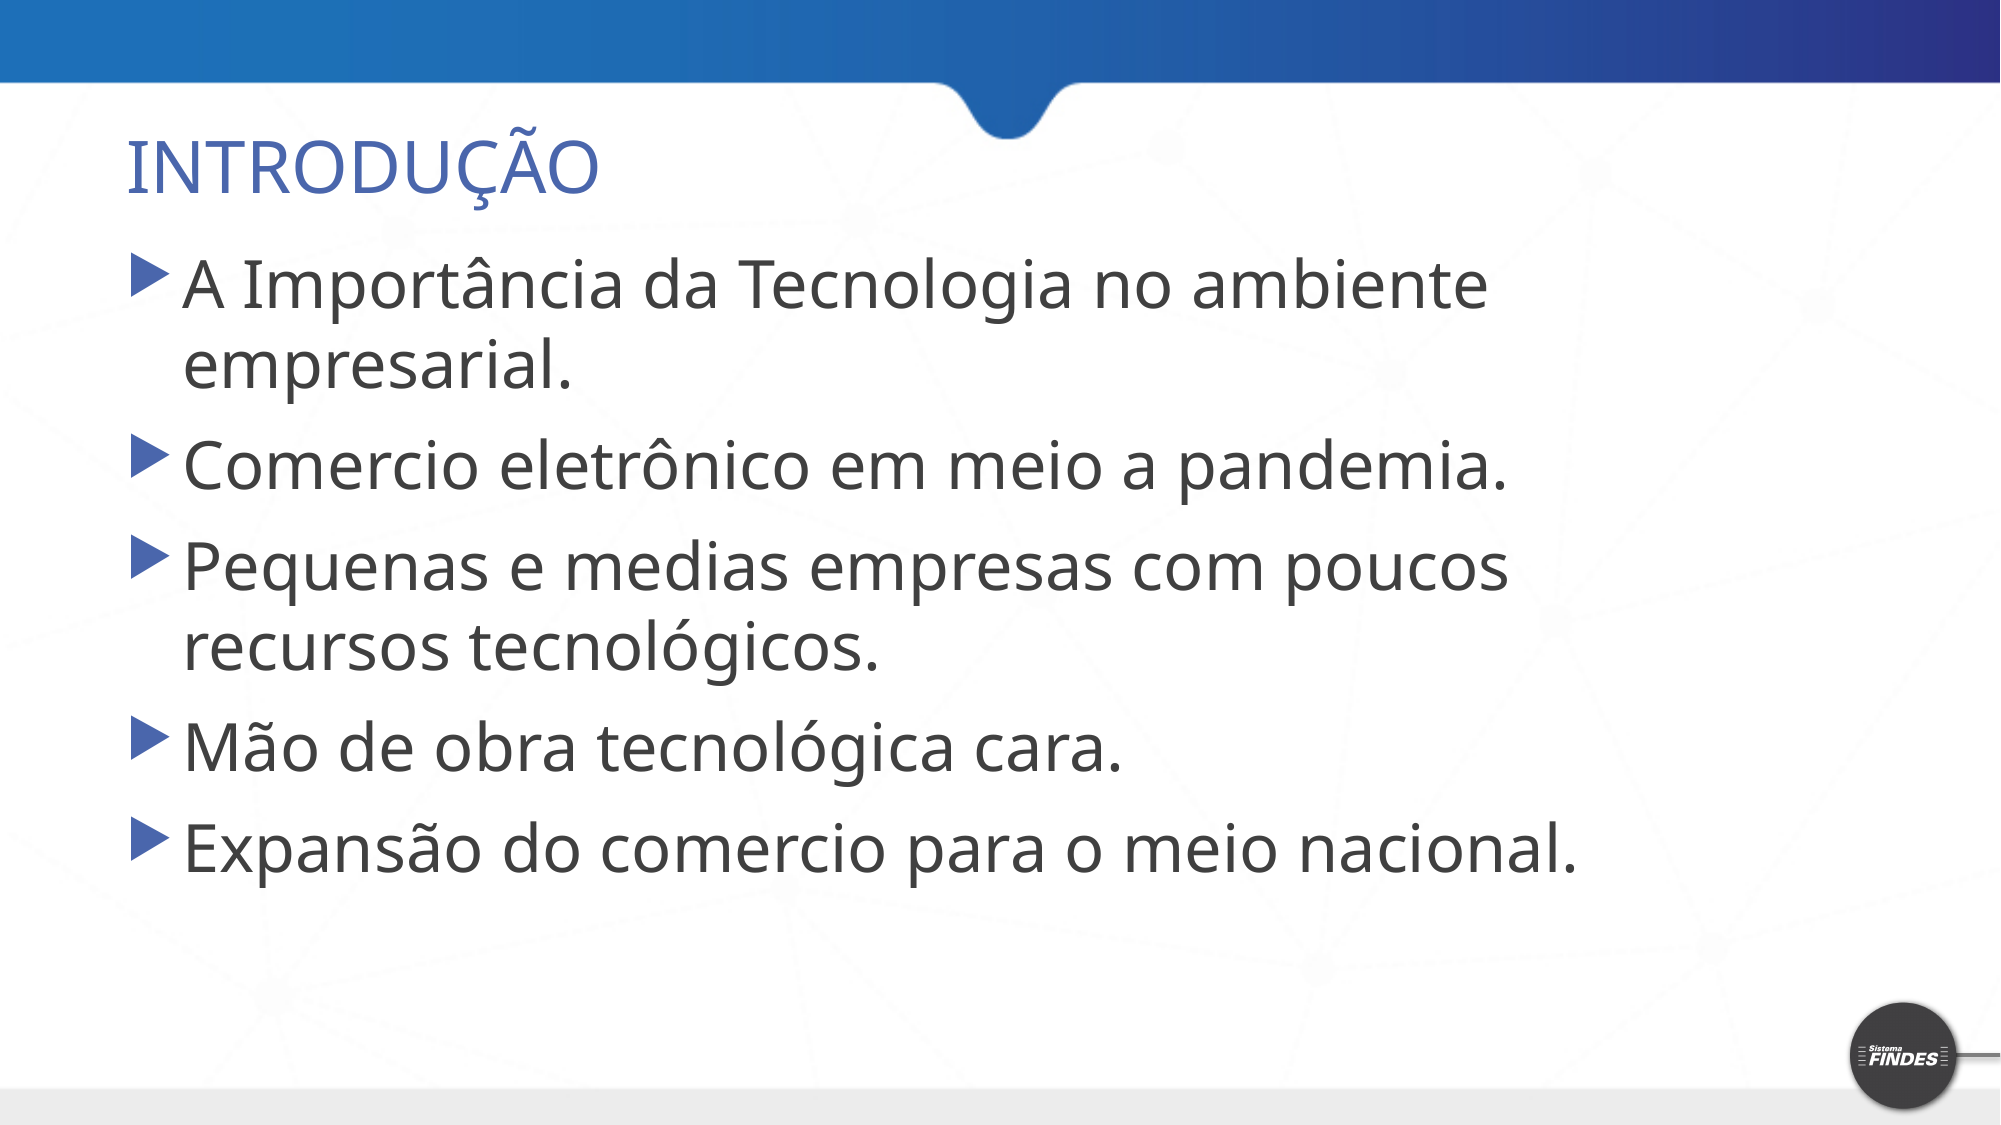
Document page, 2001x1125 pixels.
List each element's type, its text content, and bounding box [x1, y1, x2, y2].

picture [0, 0, 2000, 1125]
title INTRODUÇÃO [111, 113, 1522, 217]
list A Importância da Tecnologia no ambiente empresarial. Comercio eletrônico em meio a pandemia. Pequenas e medias empresas com poucos recursos tecnológicos. Mão de obra tecnológica cara. Expansão do comercio para o meio nacional. [111, 234, 1797, 1028]
